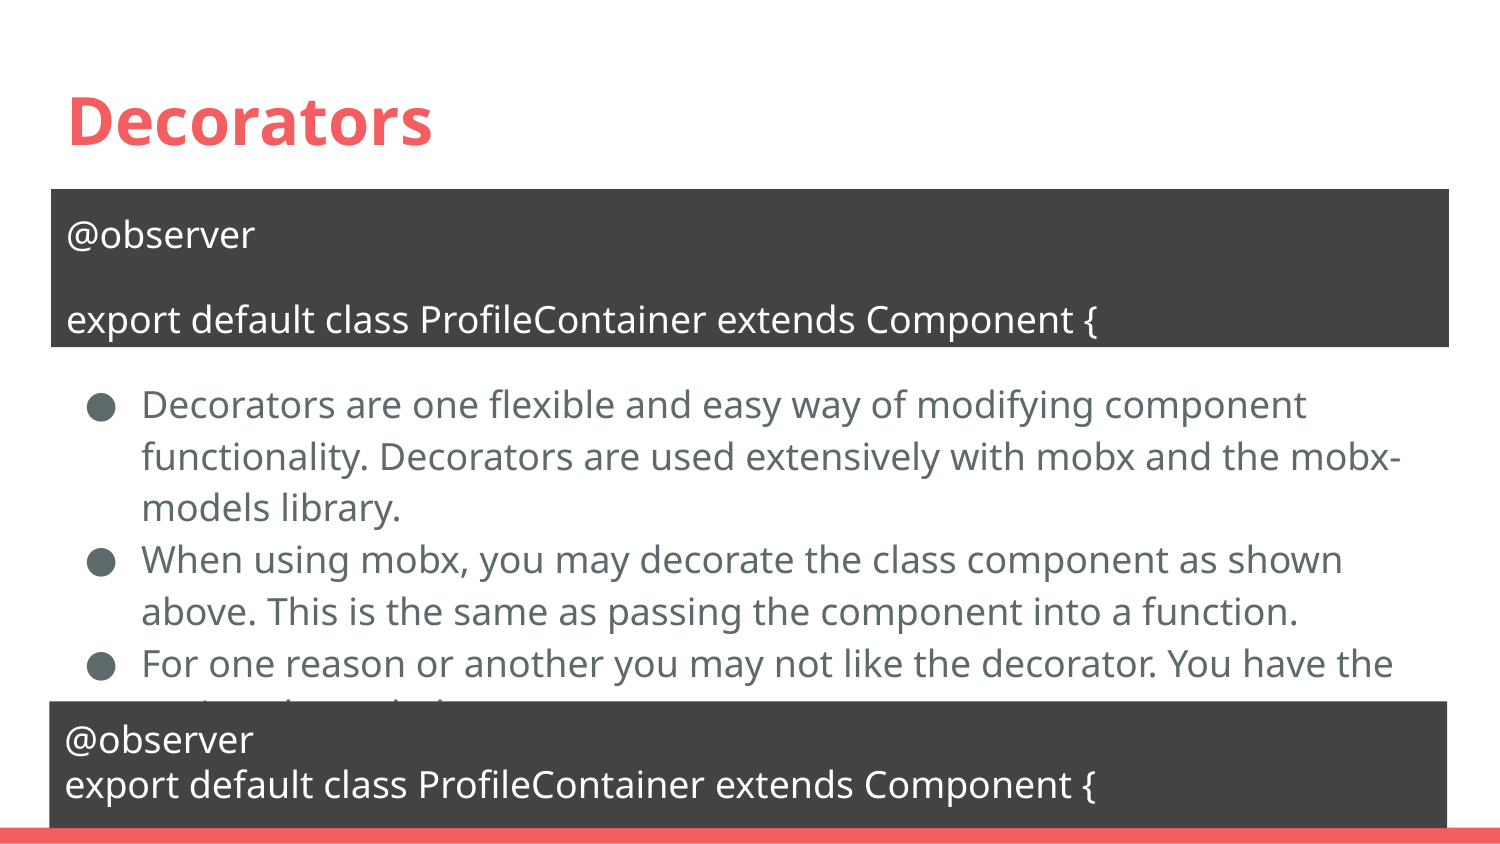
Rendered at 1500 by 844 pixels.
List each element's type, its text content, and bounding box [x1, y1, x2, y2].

list @observer export default class ProfileContainer extends Component { Decorators are one flexible and easy way of modifying component functionality. Decorators are used extensively with mobx and the mobx-models library. When using mobx, you may decorate the class component as shown above. This is the same as passing the component into a function. For one reason or another you may not like the decorator. You have the option shown below: [51, 189, 1449, 348]
title Decorators [51, 64, 1449, 167]
text_box @observer export default class ProfileContainer extends Component { [49, 701, 1448, 829]
